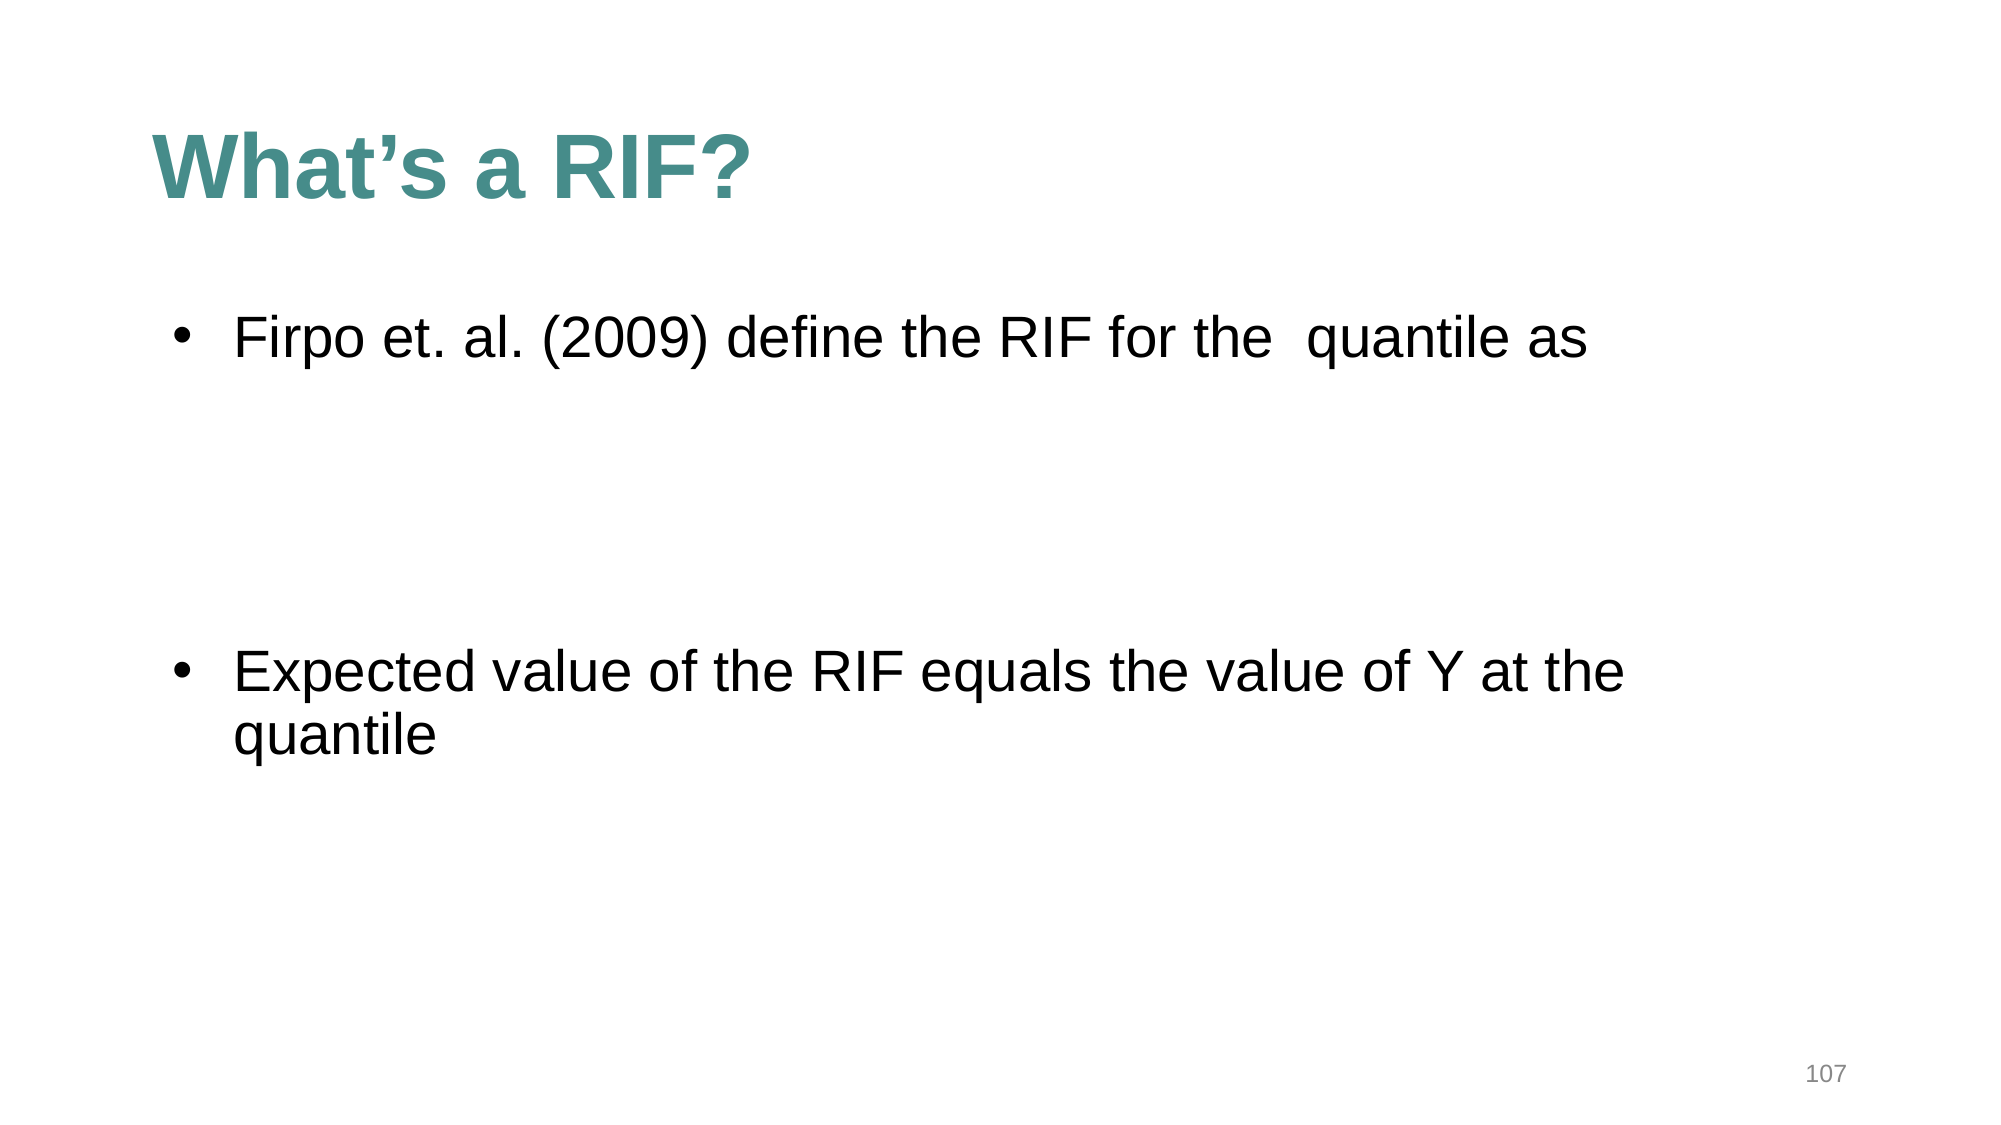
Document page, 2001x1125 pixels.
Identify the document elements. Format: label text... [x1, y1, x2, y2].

title What’s a RIF? [137, 59, 1863, 278]
slide_number 107 [1412, 1042, 1863, 1103]
